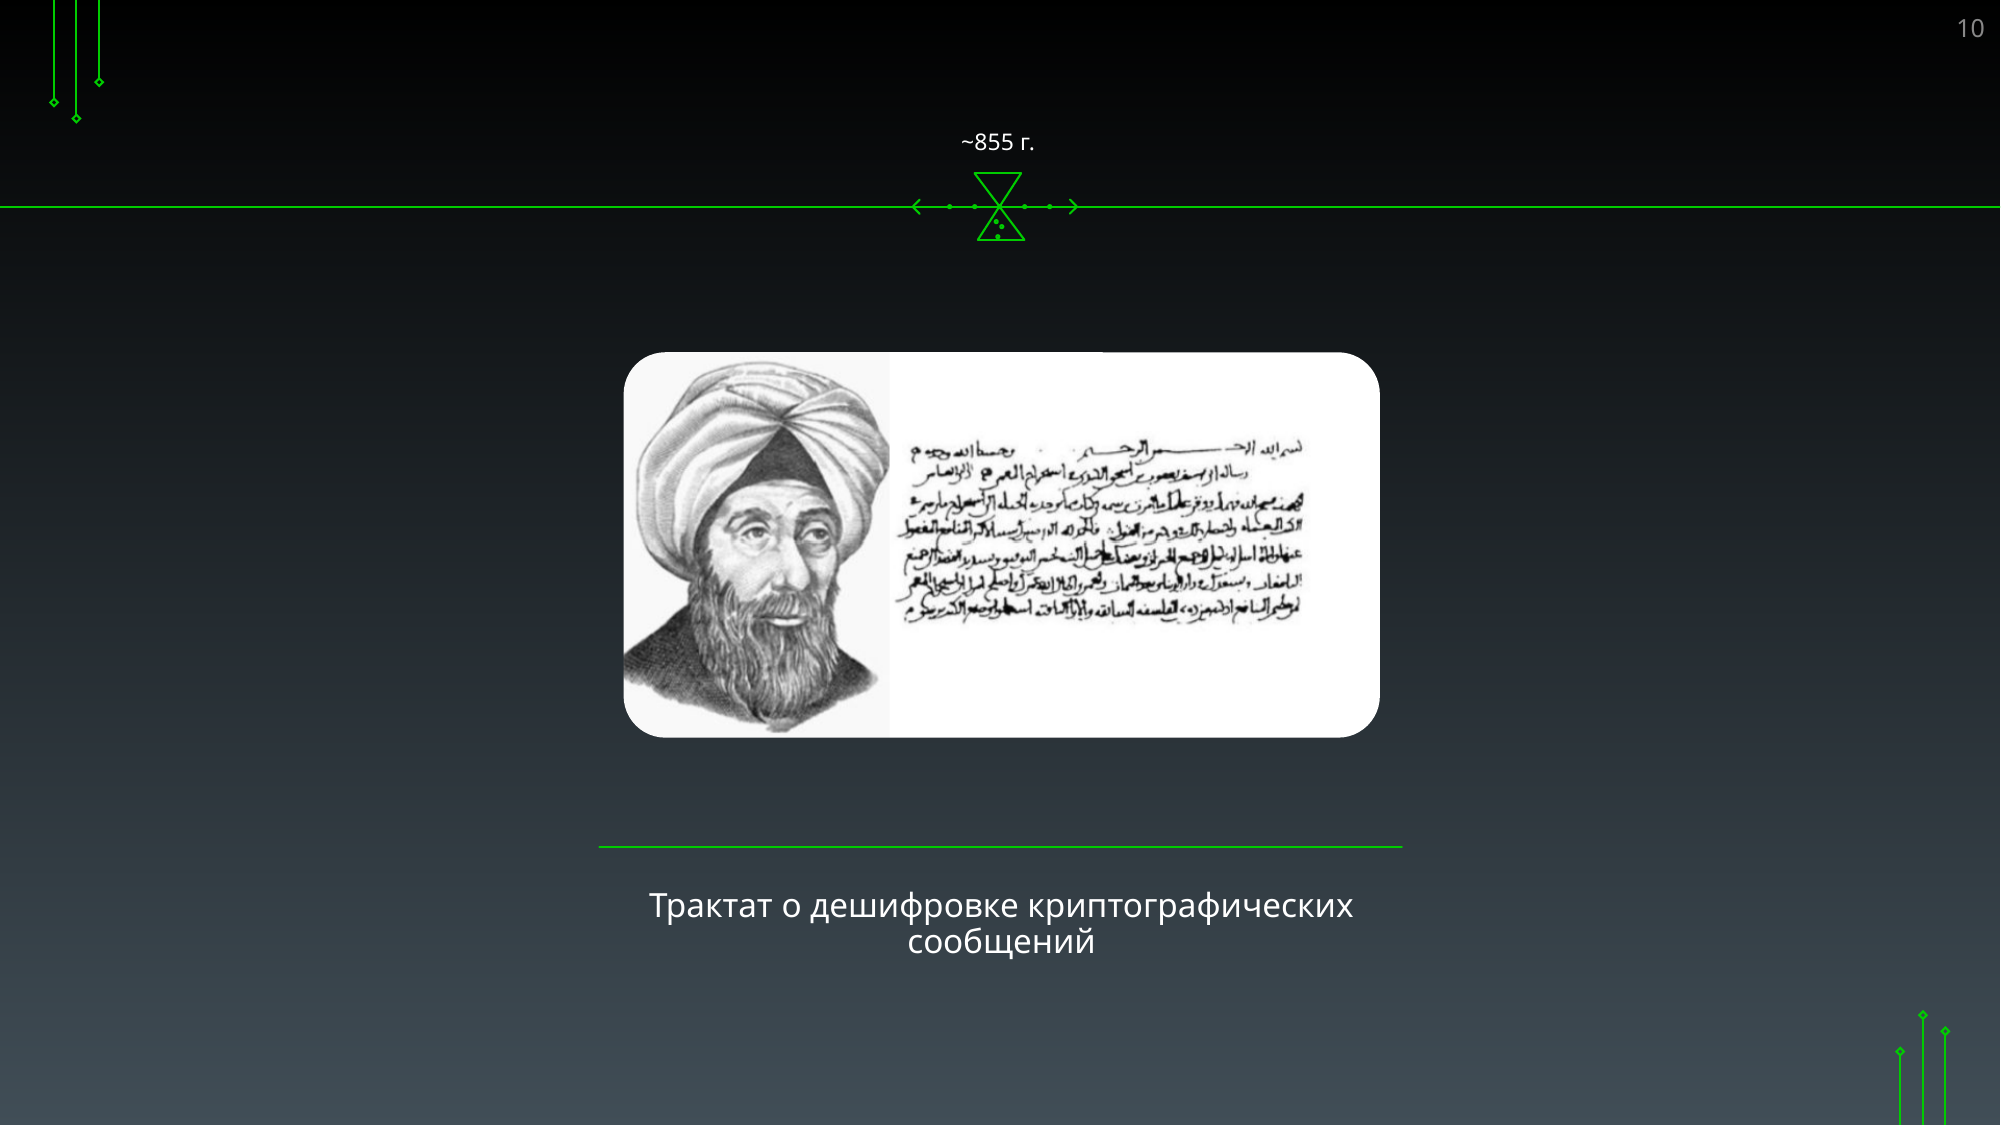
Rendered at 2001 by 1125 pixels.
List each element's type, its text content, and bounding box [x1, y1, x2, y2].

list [623, 351, 1381, 738]
list Трактат о дешифровке криптографических сообщений [600, 875, 1403, 974]
list ~855 г. [913, 121, 1084, 166]
slide_number ‹#› [1550, 0, 2000, 60]
